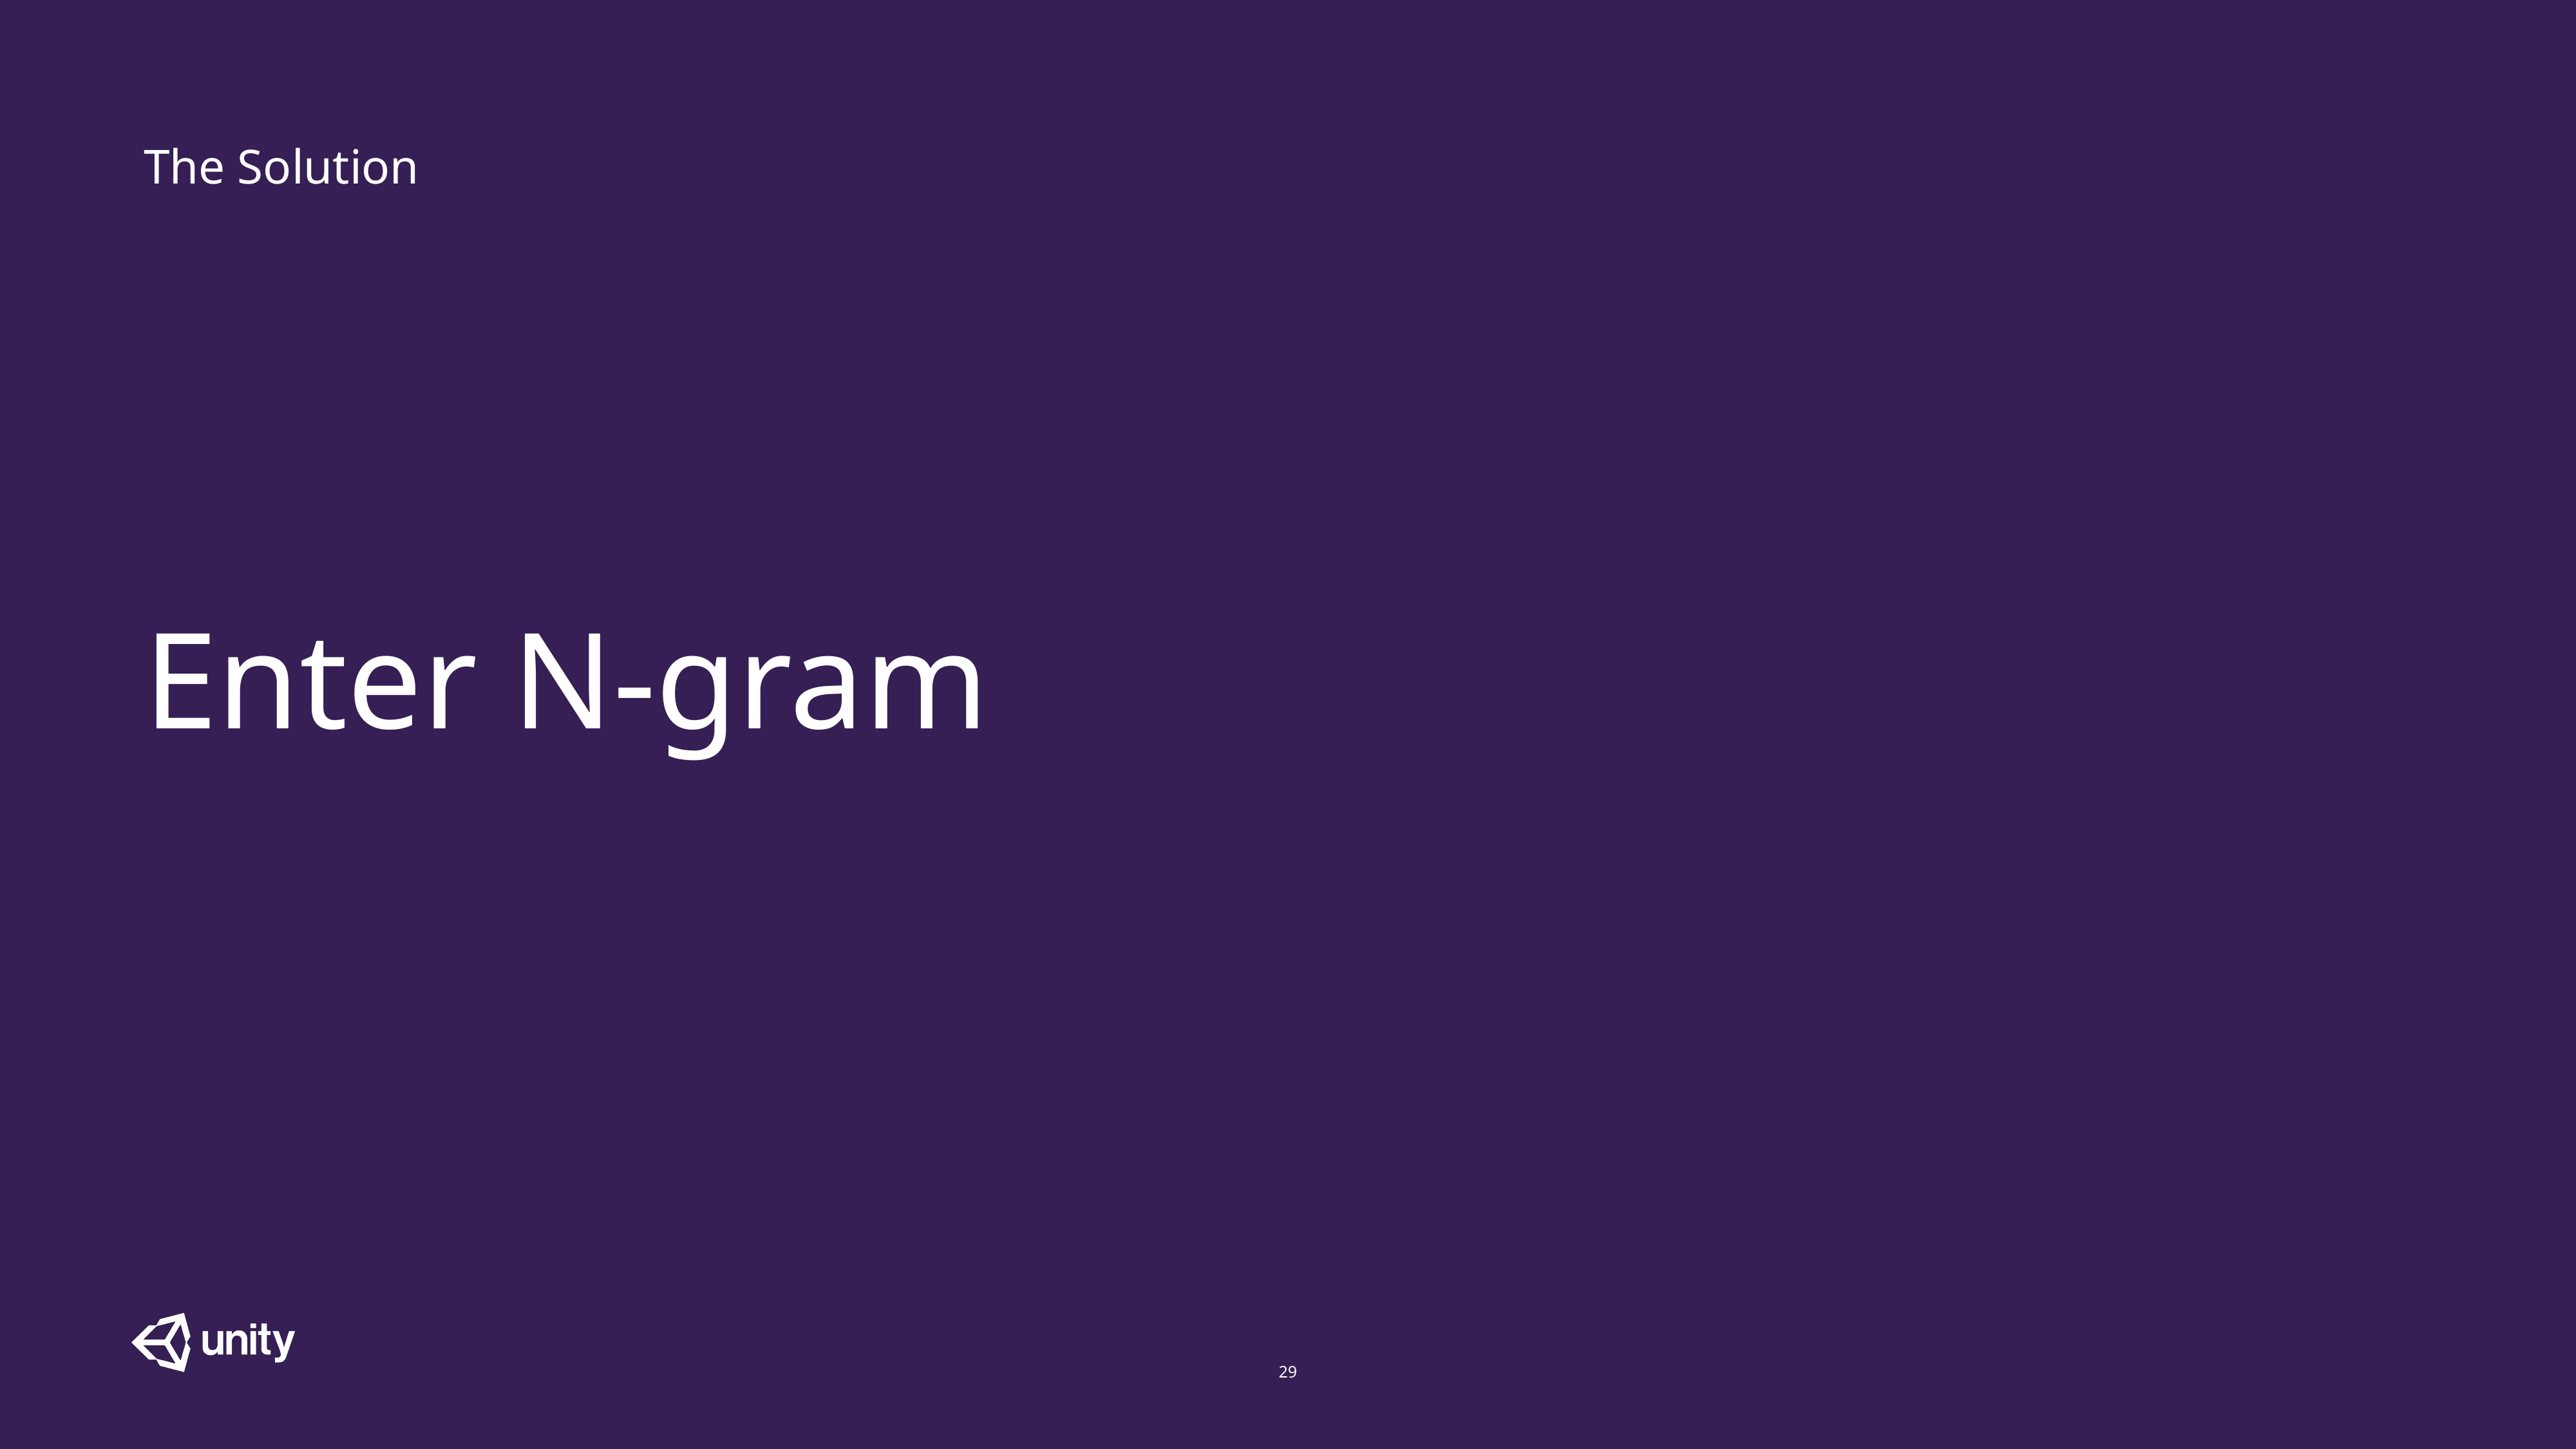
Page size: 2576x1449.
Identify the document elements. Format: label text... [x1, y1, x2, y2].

text_box The Solution [134, 133, 1576, 461]
text_box Enter N-gram [134, 604, 2153, 1249]
picture [101, 1283, 325, 1402]
slide_number 29 [1211, 1338, 1365, 1449]
